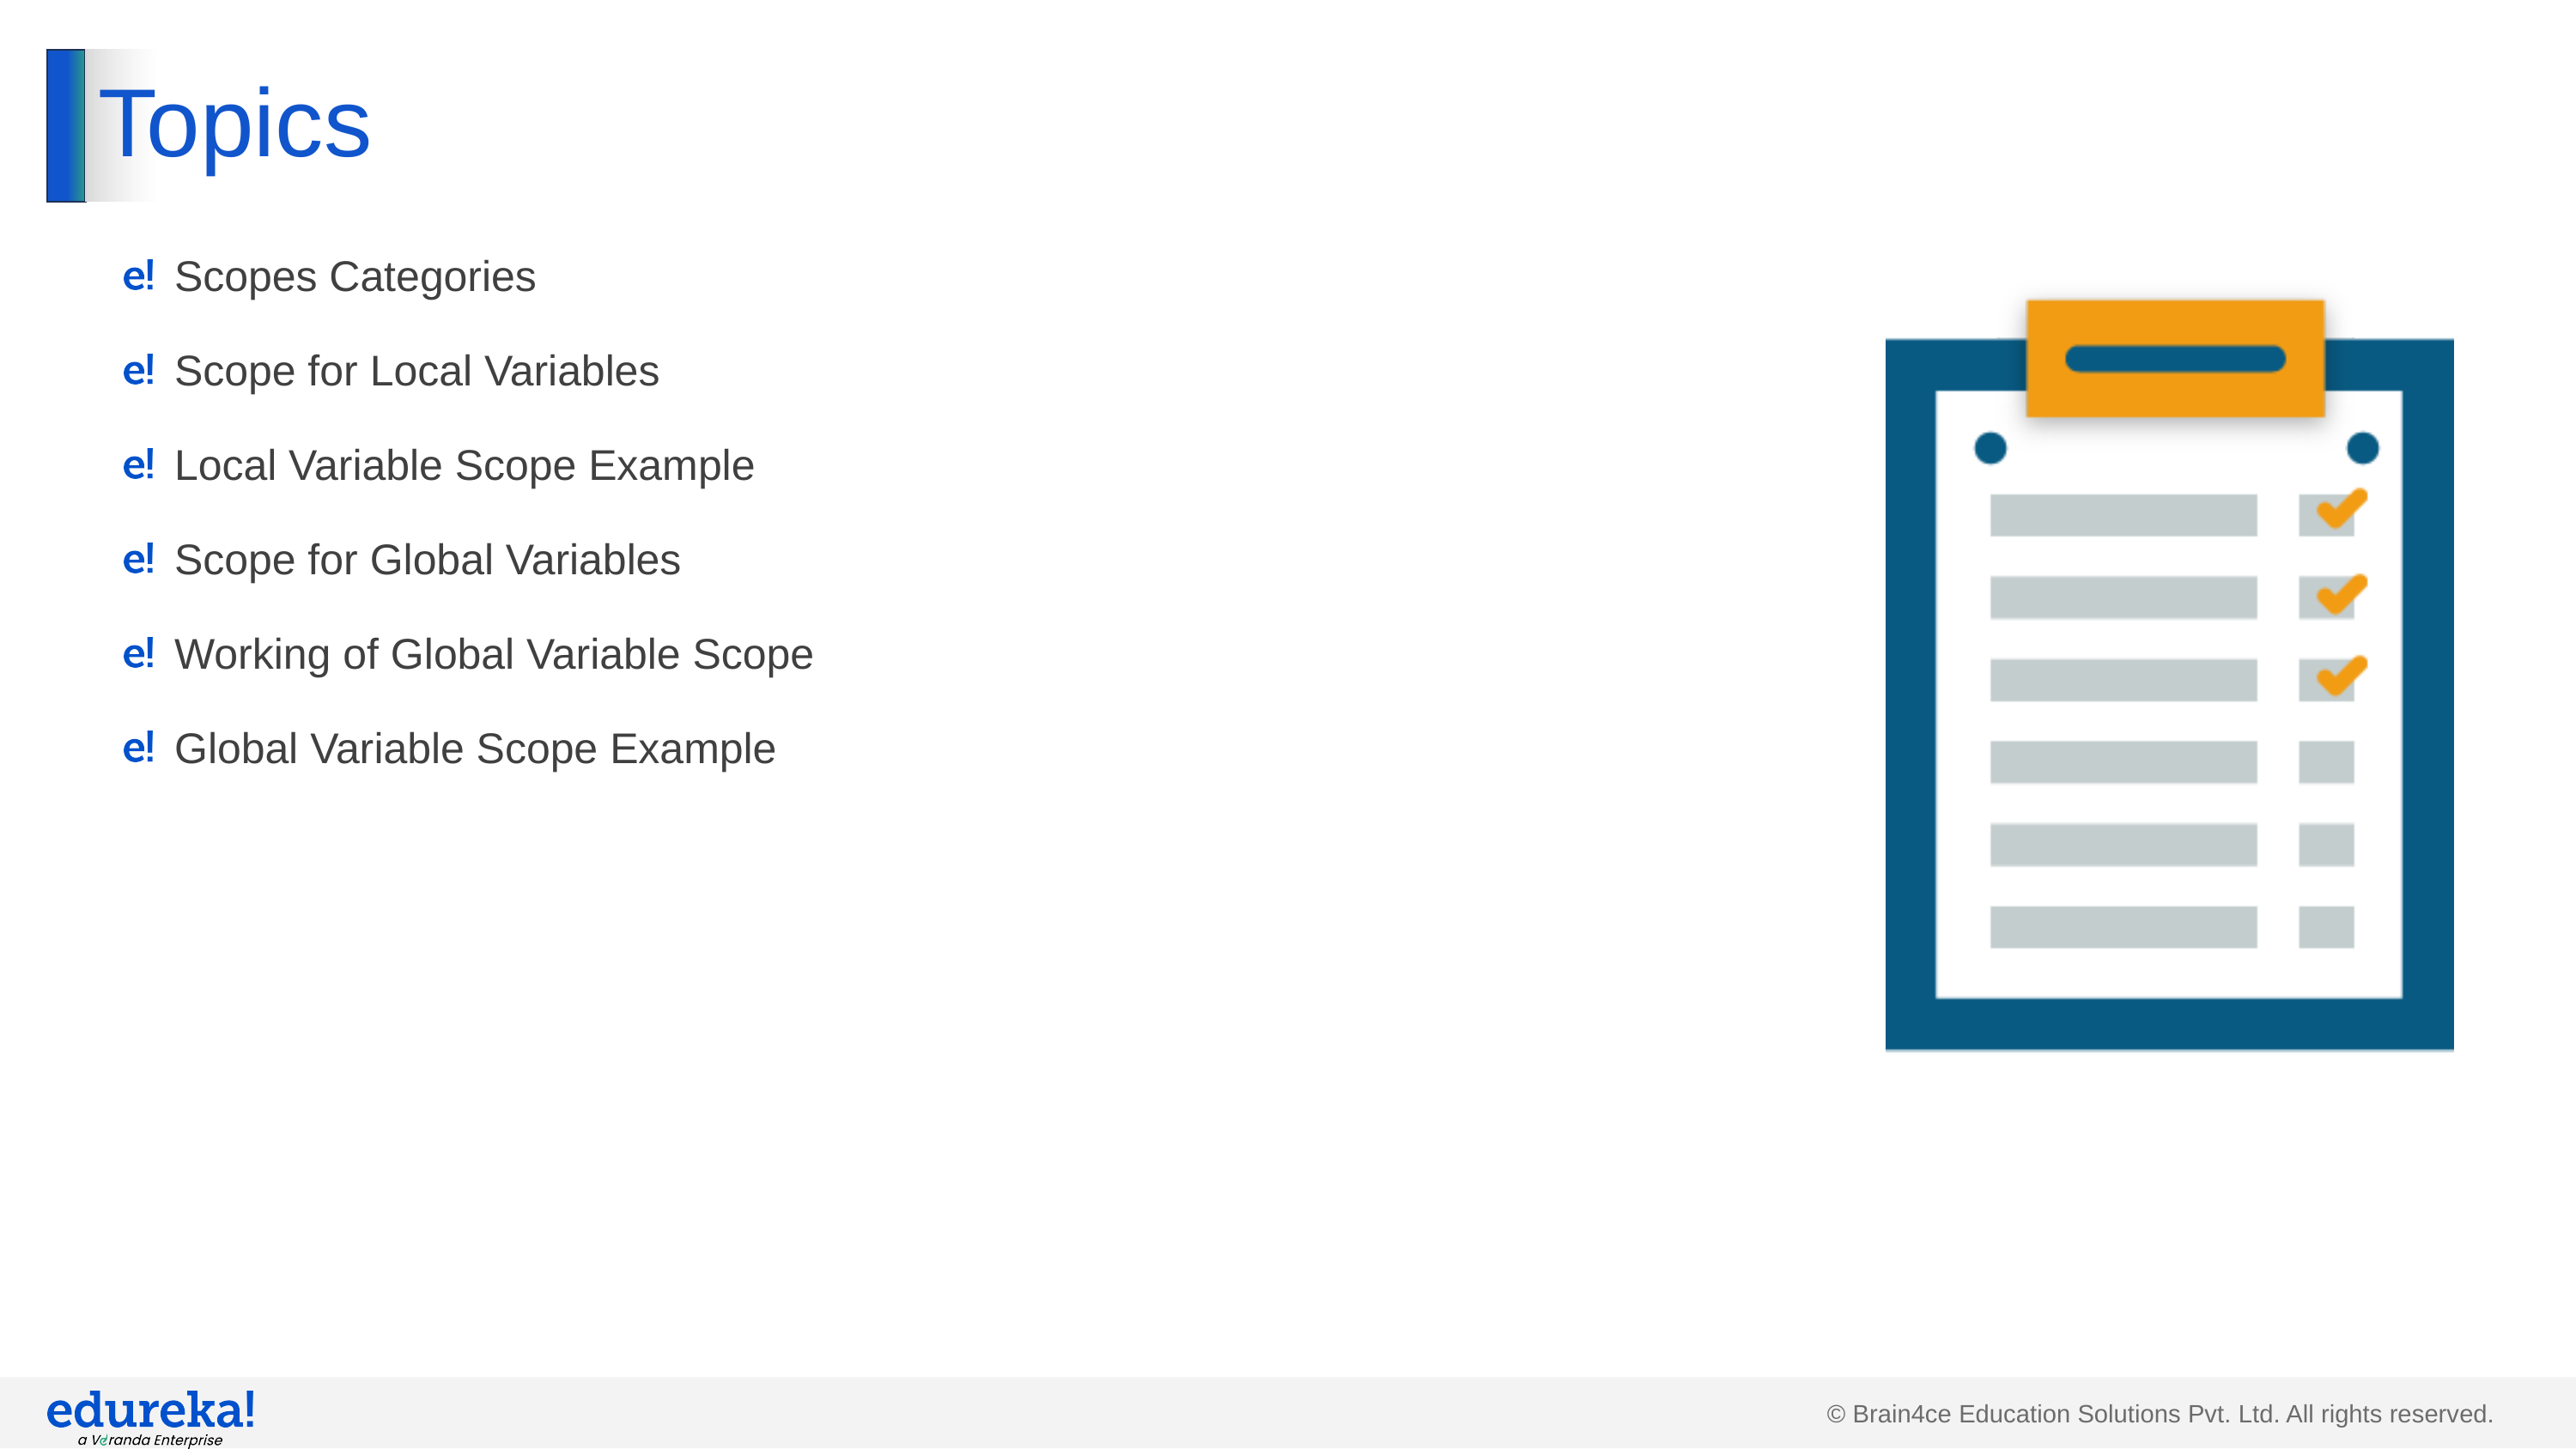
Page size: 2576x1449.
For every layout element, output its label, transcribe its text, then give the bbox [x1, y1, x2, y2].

picture [124, 731, 153, 762]
picture [124, 448, 153, 479]
picture [124, 354, 153, 385]
picture [124, 637, 153, 668]
picture [124, 543, 153, 573]
title Topics [85, 49, 2491, 202]
list Scopes Categories Scope for Local Variables Local Variable Scope Example Scope for Global Variables Working of Global Variable Scope Global Variable Scope Example [85, 242, 2491, 1332]
picture [47, 1391, 253, 1449]
picture [124, 259, 153, 290]
